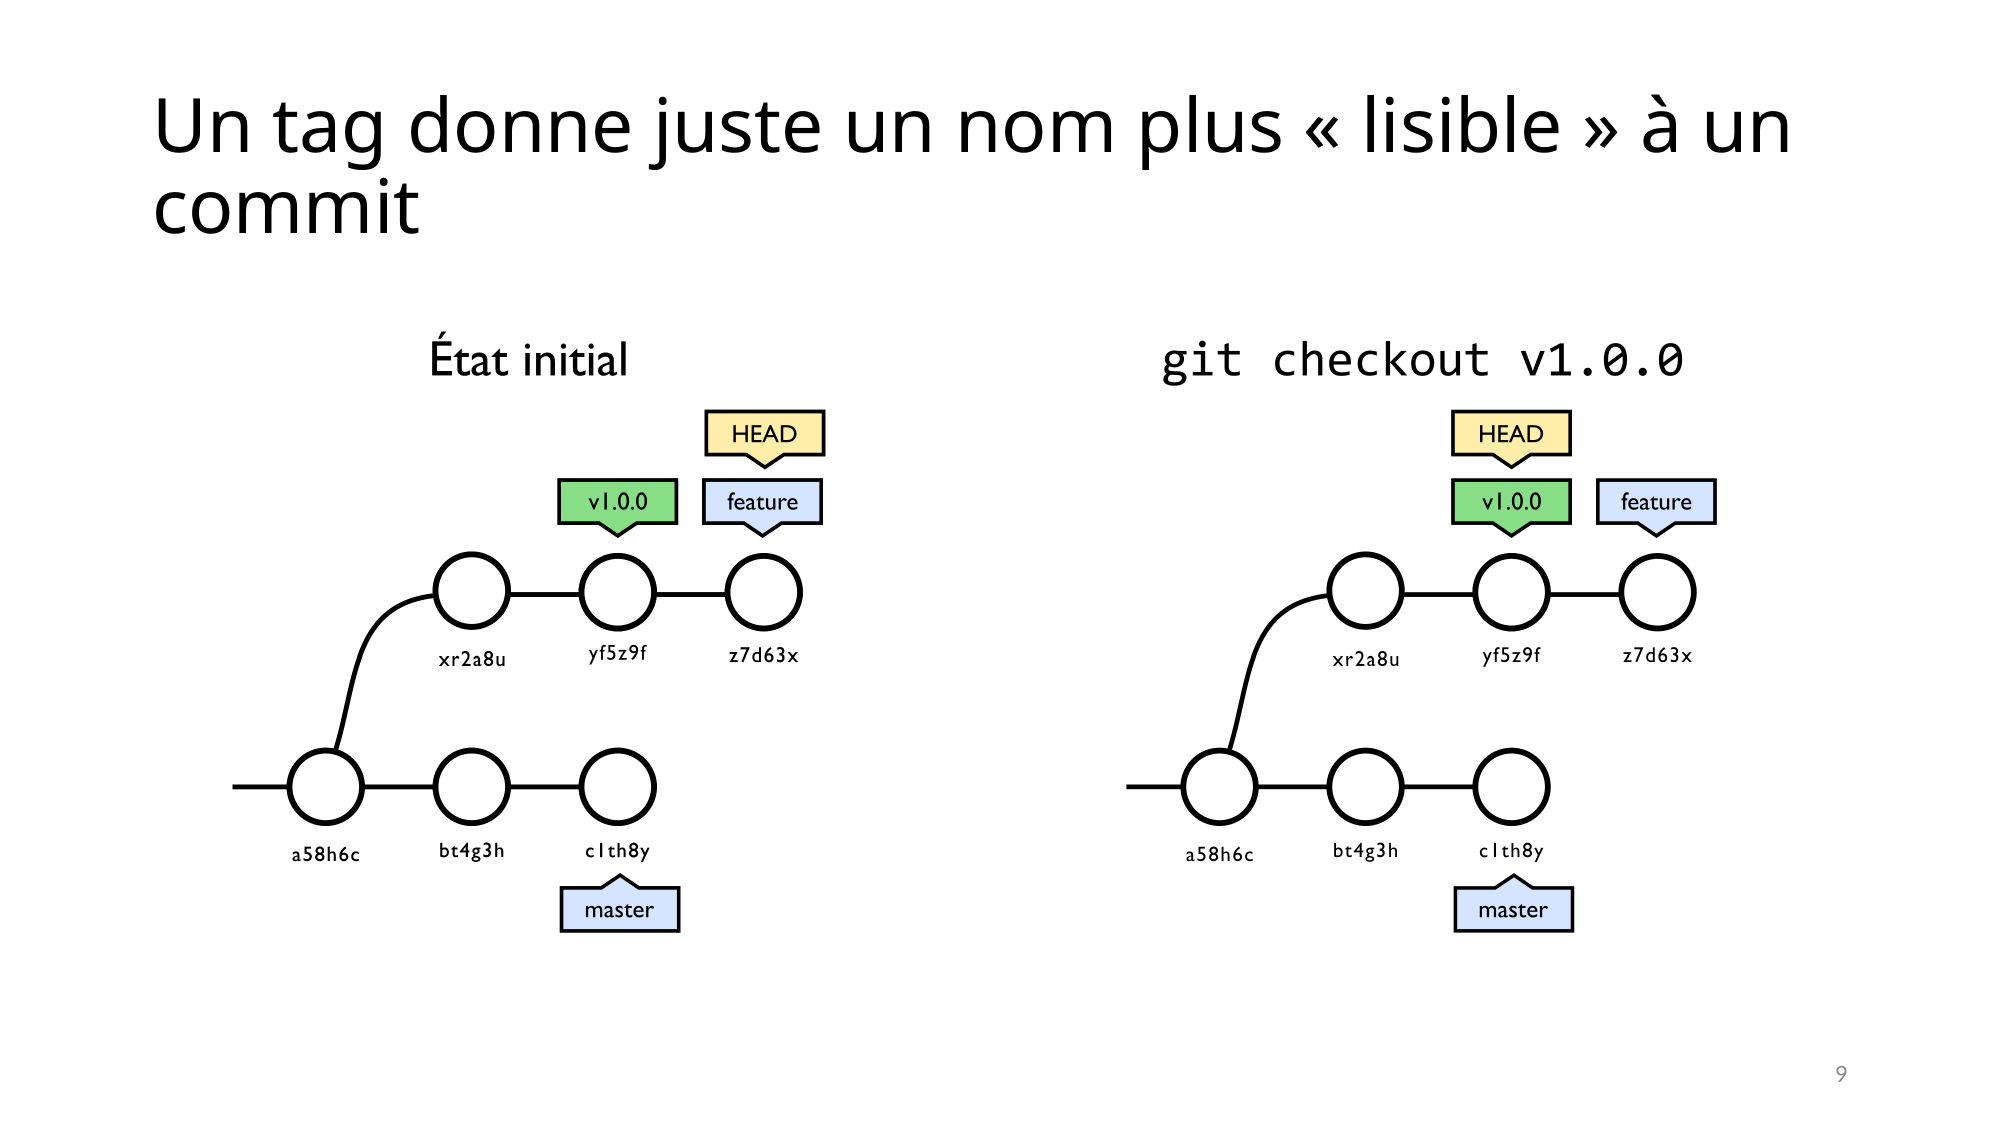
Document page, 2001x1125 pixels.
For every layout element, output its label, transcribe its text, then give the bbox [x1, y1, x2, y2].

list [137, 299, 1863, 1014]
title Un tag donne juste un nom plus « lisible » à un commit [137, 59, 1863, 278]
slide_number 9 [1412, 1042, 1863, 1103]
